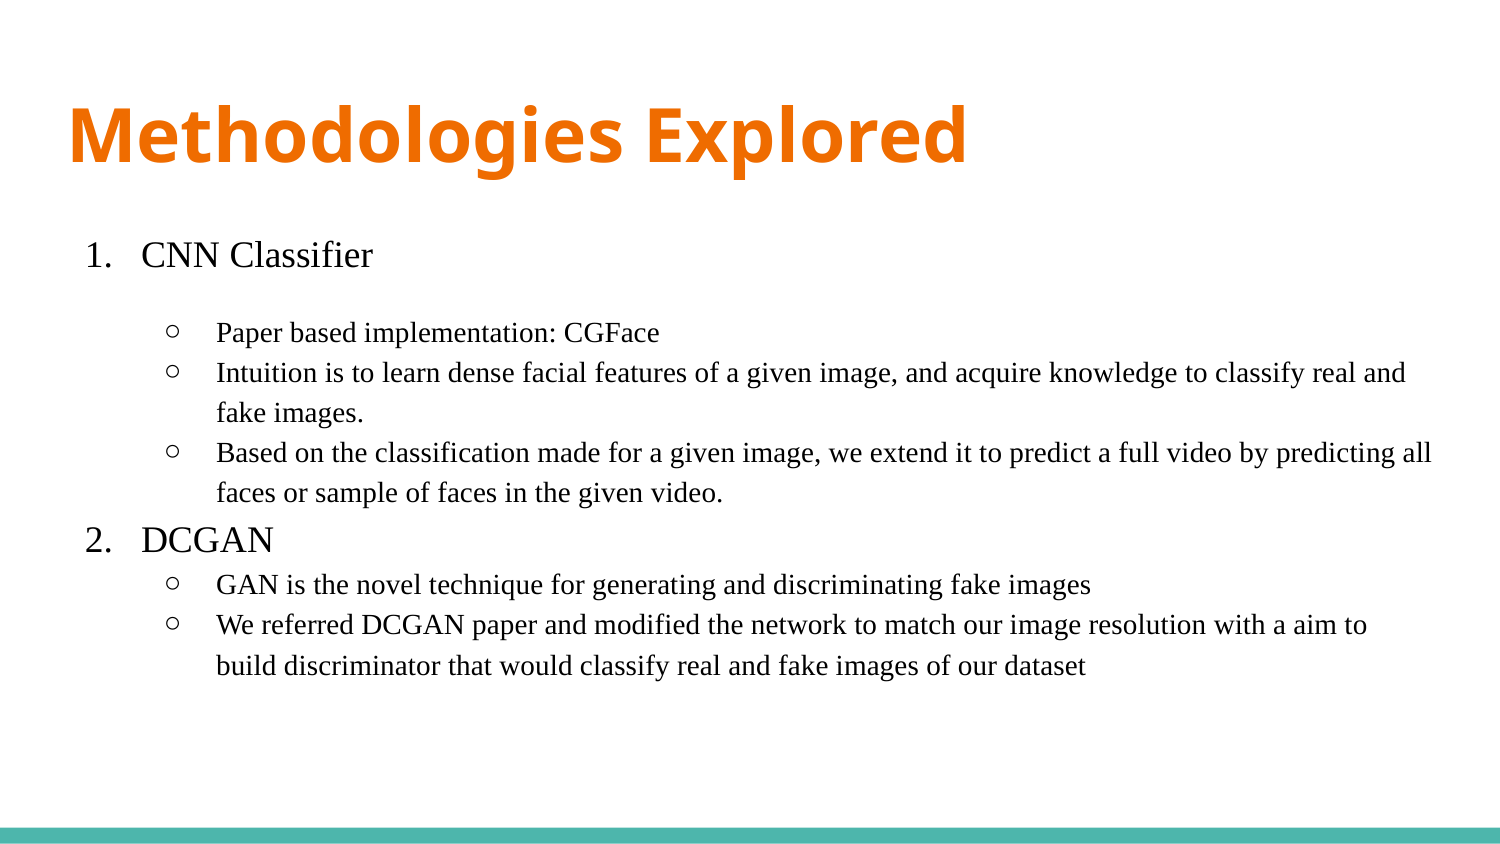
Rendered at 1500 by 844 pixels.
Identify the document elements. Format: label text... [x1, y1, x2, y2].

list CNN Classifier Paper based implementation: CGFace Intuition is to learn dense facial features of a given image, and acquire knowledge to classify real and fake images. Based on the classification made for a given image, we extend it to predict a full video by predicting all faces or sample of faces in the given video. DCGAN GAN is the novel technique for generating and discriminating fake images We referred DCGAN paper and modified the network to match our image resolution with a aim to build discriminator that would classify real and fake images of our dataset [51, 207, 1449, 827]
title Methodologies Explored [51, 72, 1449, 189]
